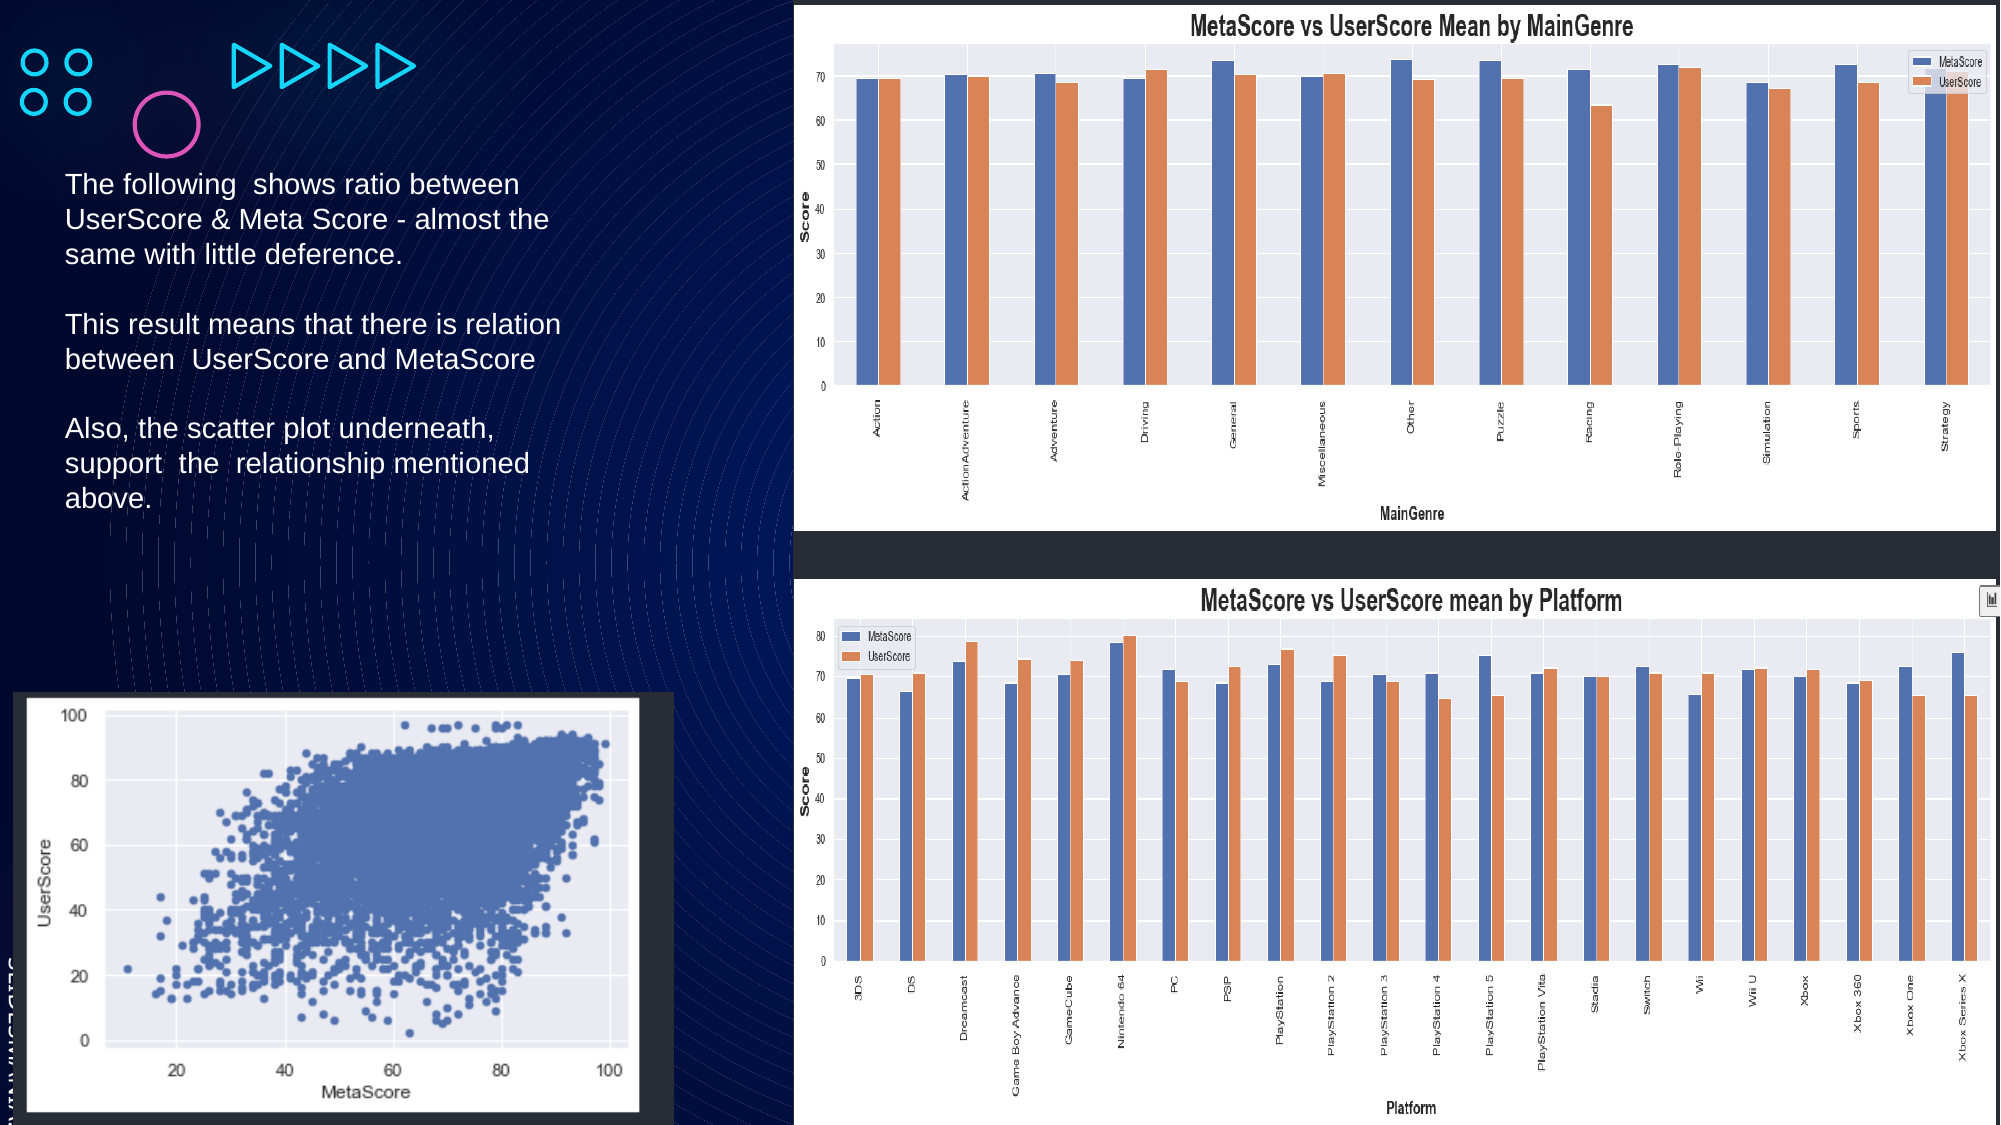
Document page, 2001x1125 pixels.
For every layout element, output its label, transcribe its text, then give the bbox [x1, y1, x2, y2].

picture [13, 691, 674, 1125]
text_box The following shows ratio between UserScore & Meta Score - almost the same with little deference. This result means that there is relation between UserScore and MetaScore Also, the scatter plot underneath, support the relationship mentioned above. [49, 157, 597, 523]
picture [793, 0, 2000, 1125]
